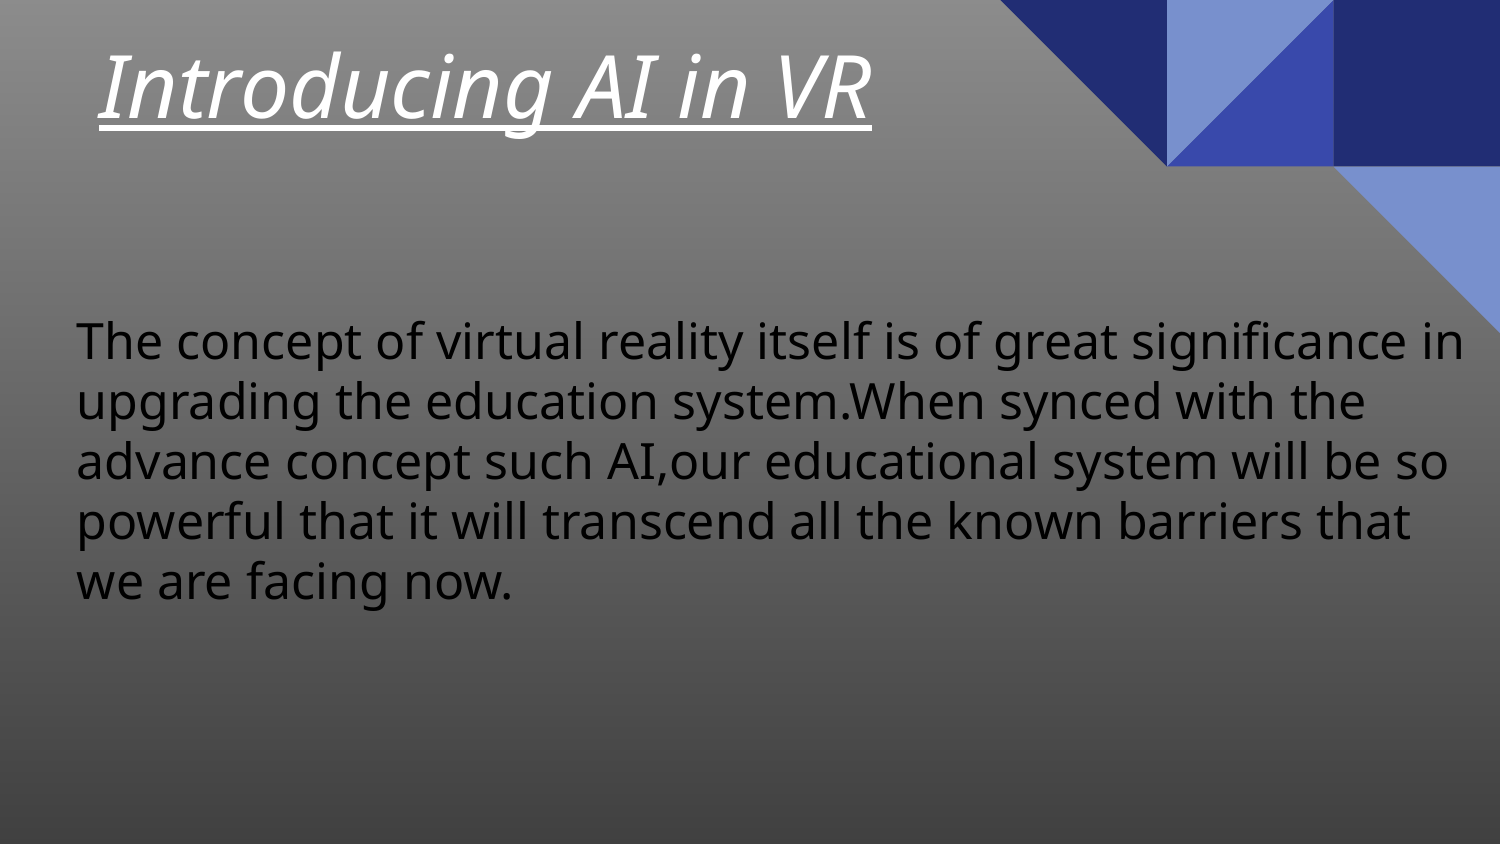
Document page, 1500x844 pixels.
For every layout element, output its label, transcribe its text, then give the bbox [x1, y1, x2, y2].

title Introducing AI in VR [84, 0, 1416, 174]
text_box The concept of virtual reality itself is of great significance in upgrading the education system.When synced with the advance concept such AI,our educational system will be so powerful that it will transcend all the known barriers that we are facing now. [61, 174, 1500, 844]
